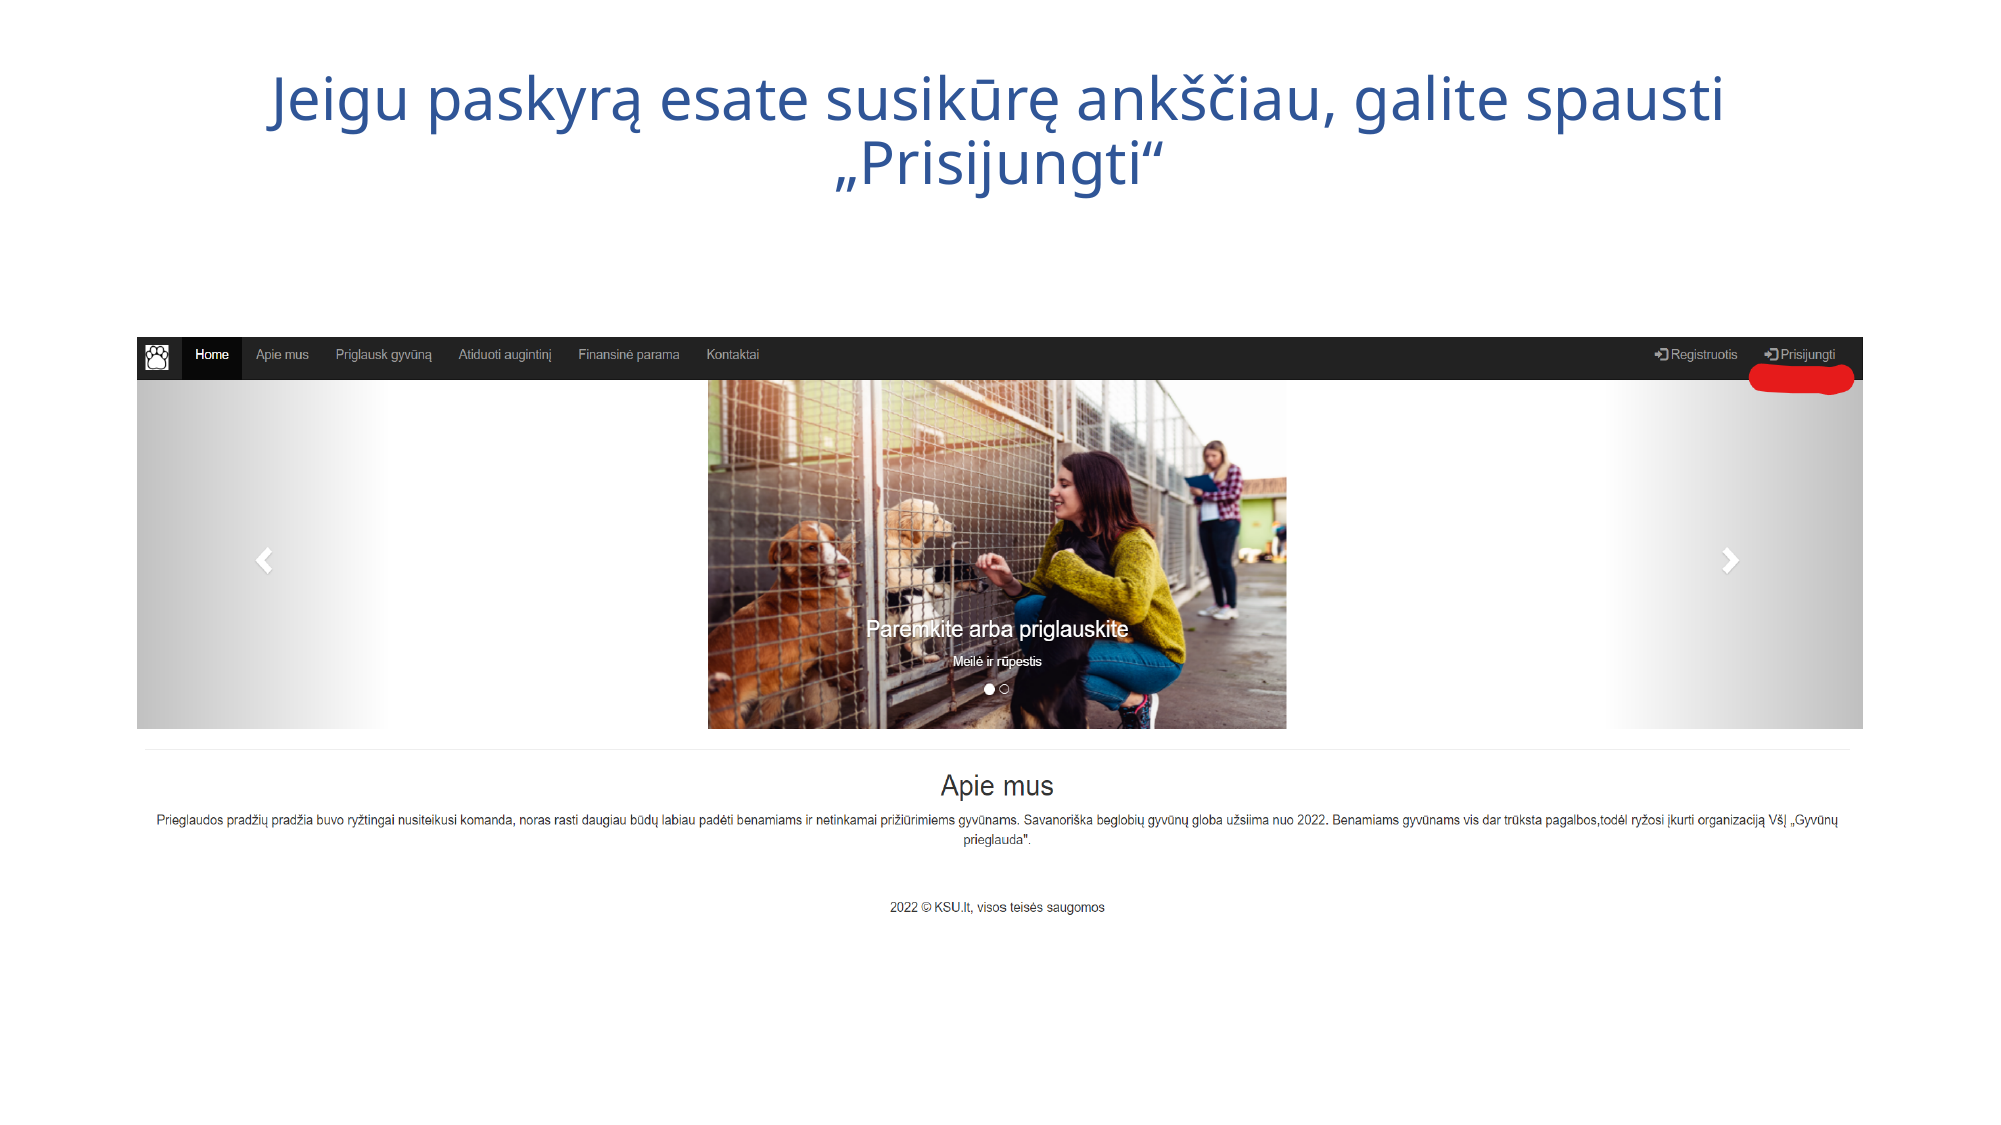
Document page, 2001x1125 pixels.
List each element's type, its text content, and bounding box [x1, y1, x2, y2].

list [137, 337, 1863, 1022]
title Jeigu paskyrą esate susikūrę ankščiau, galite spausti „Prisijungti“ [137, 59, 1863, 278]
